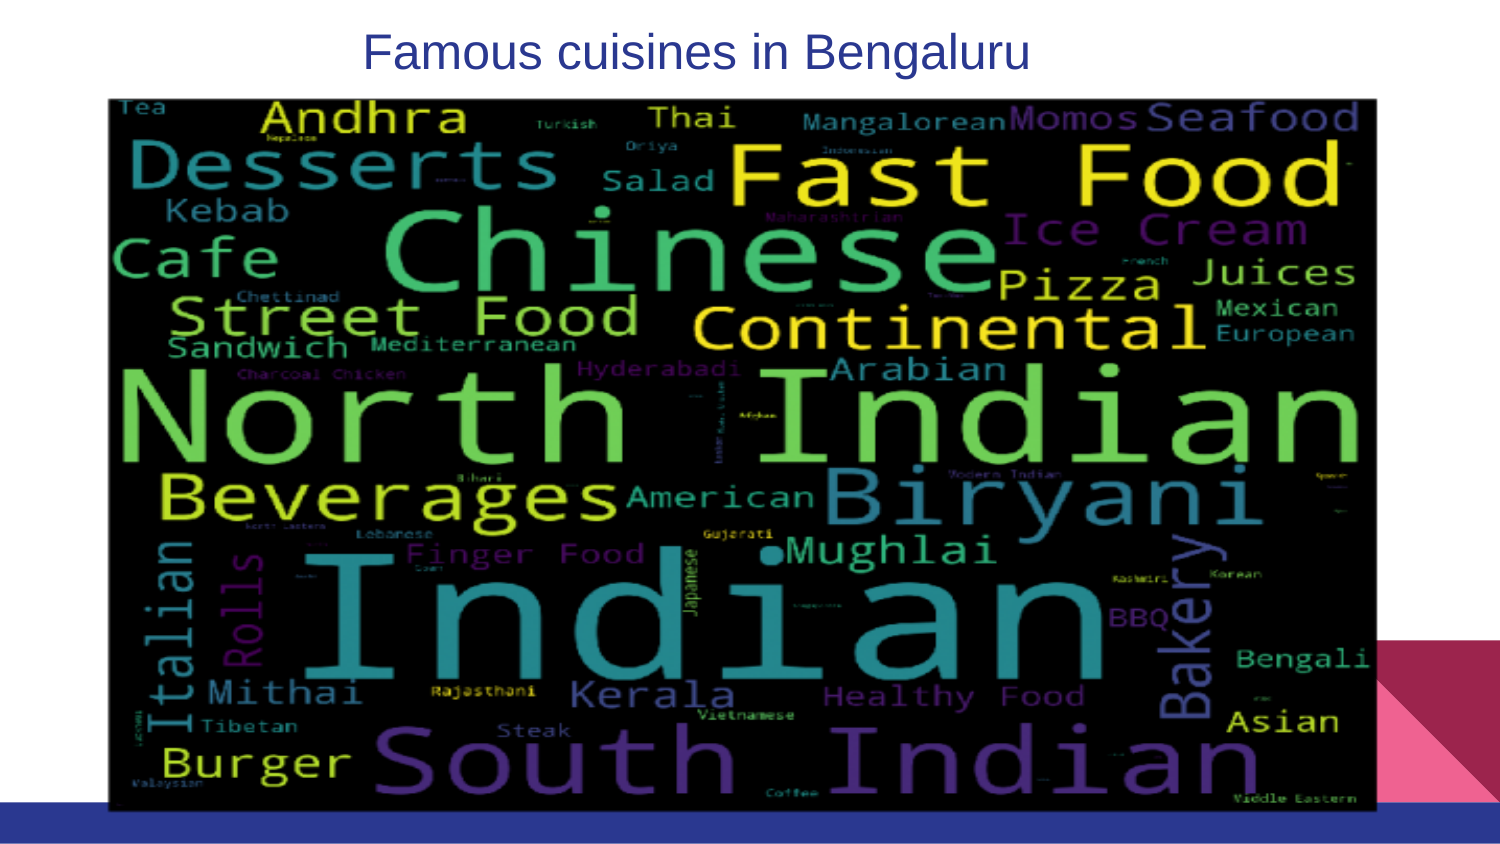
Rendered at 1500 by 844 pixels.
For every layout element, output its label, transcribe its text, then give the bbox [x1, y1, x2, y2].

picture [49, 88, 1388, 839]
title Famous cuisines in Bengaluru [362, 19, 1500, 81]
